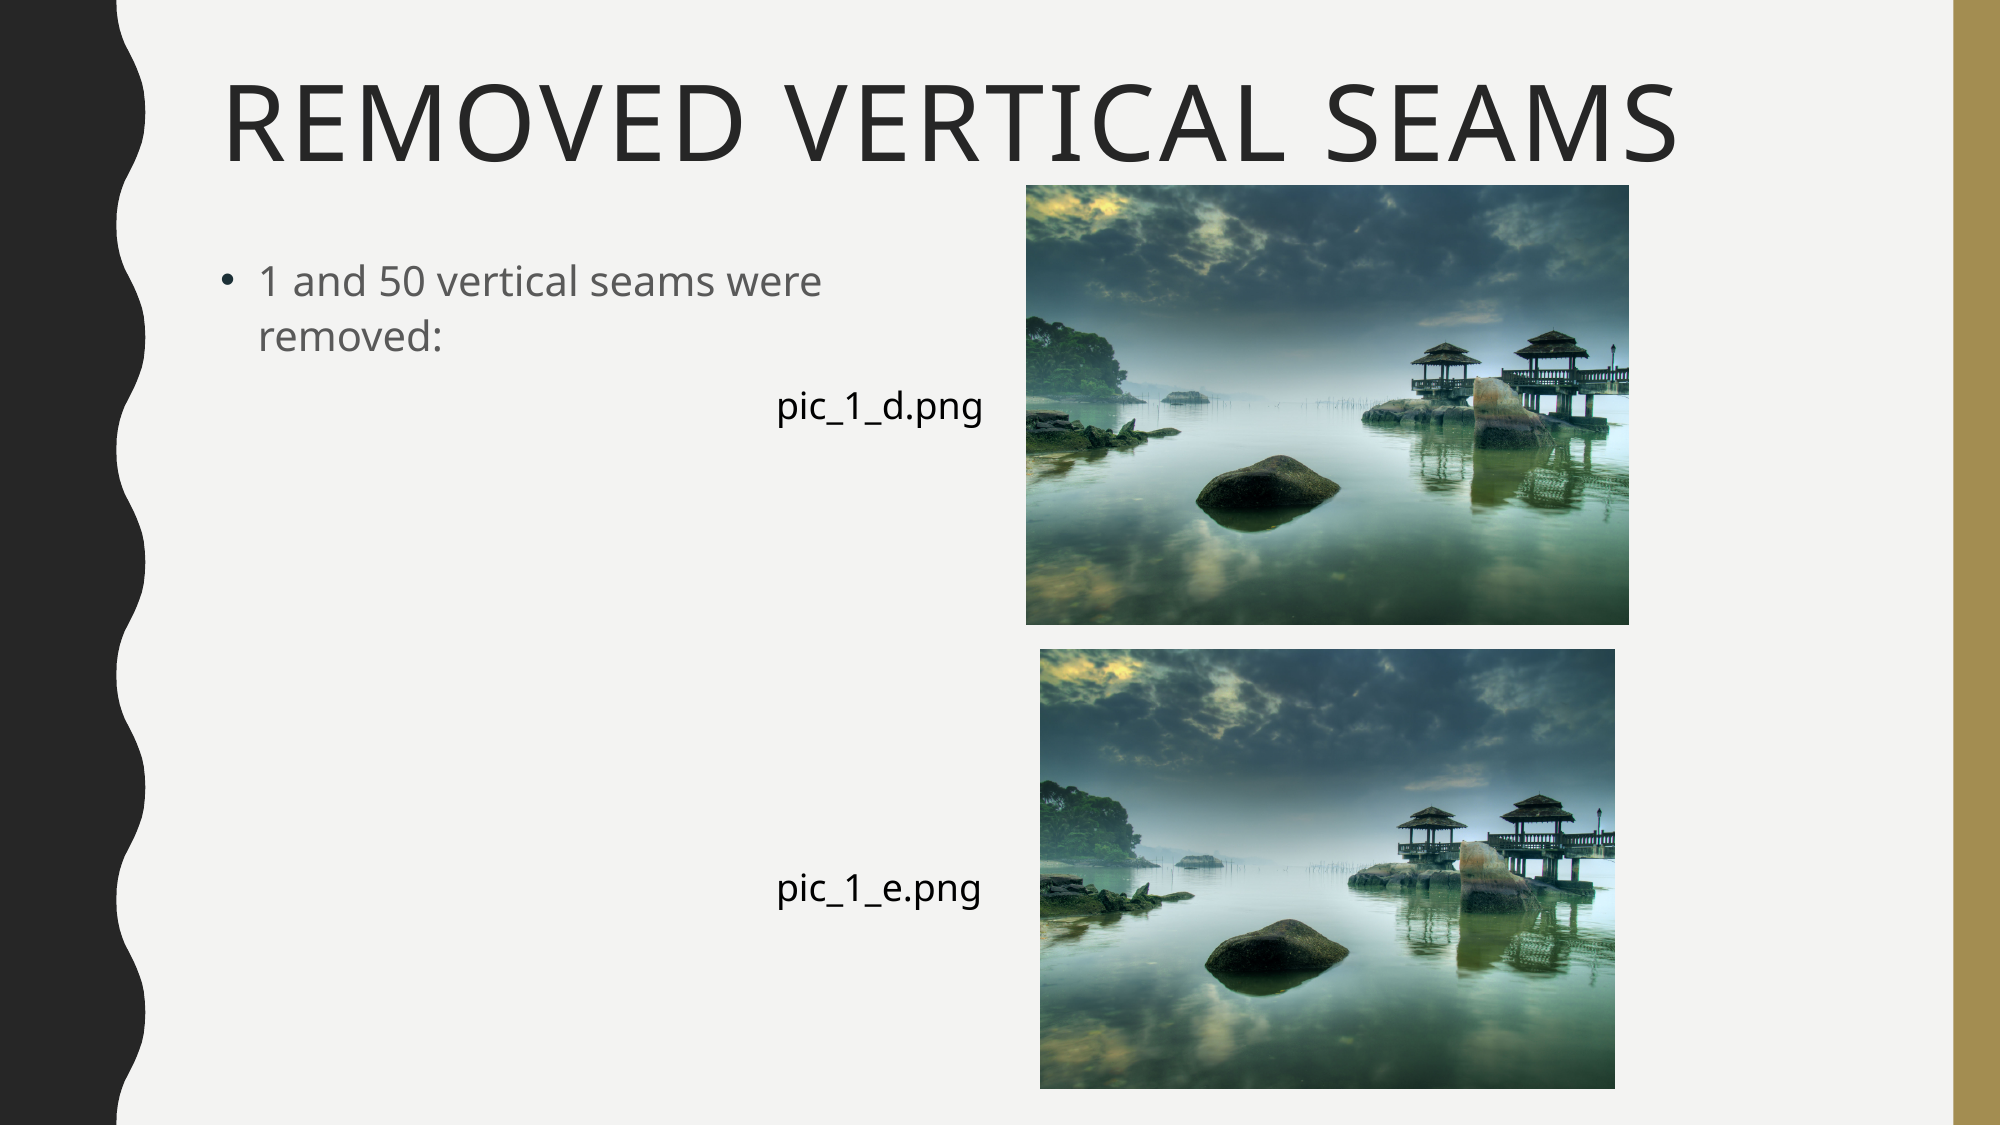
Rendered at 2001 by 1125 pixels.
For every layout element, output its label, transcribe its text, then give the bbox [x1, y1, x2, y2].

title Removed Vertical Seams [205, 62, 1875, 308]
text_box pic_1_e.png [761, 856, 1040, 917]
text_box pic_1_d.png [761, 374, 1026, 435]
picture [1040, 649, 1615, 1089]
picture [1026, 185, 1629, 625]
list 1 and 50 vertical seams were removed: [205, 242, 882, 832]
